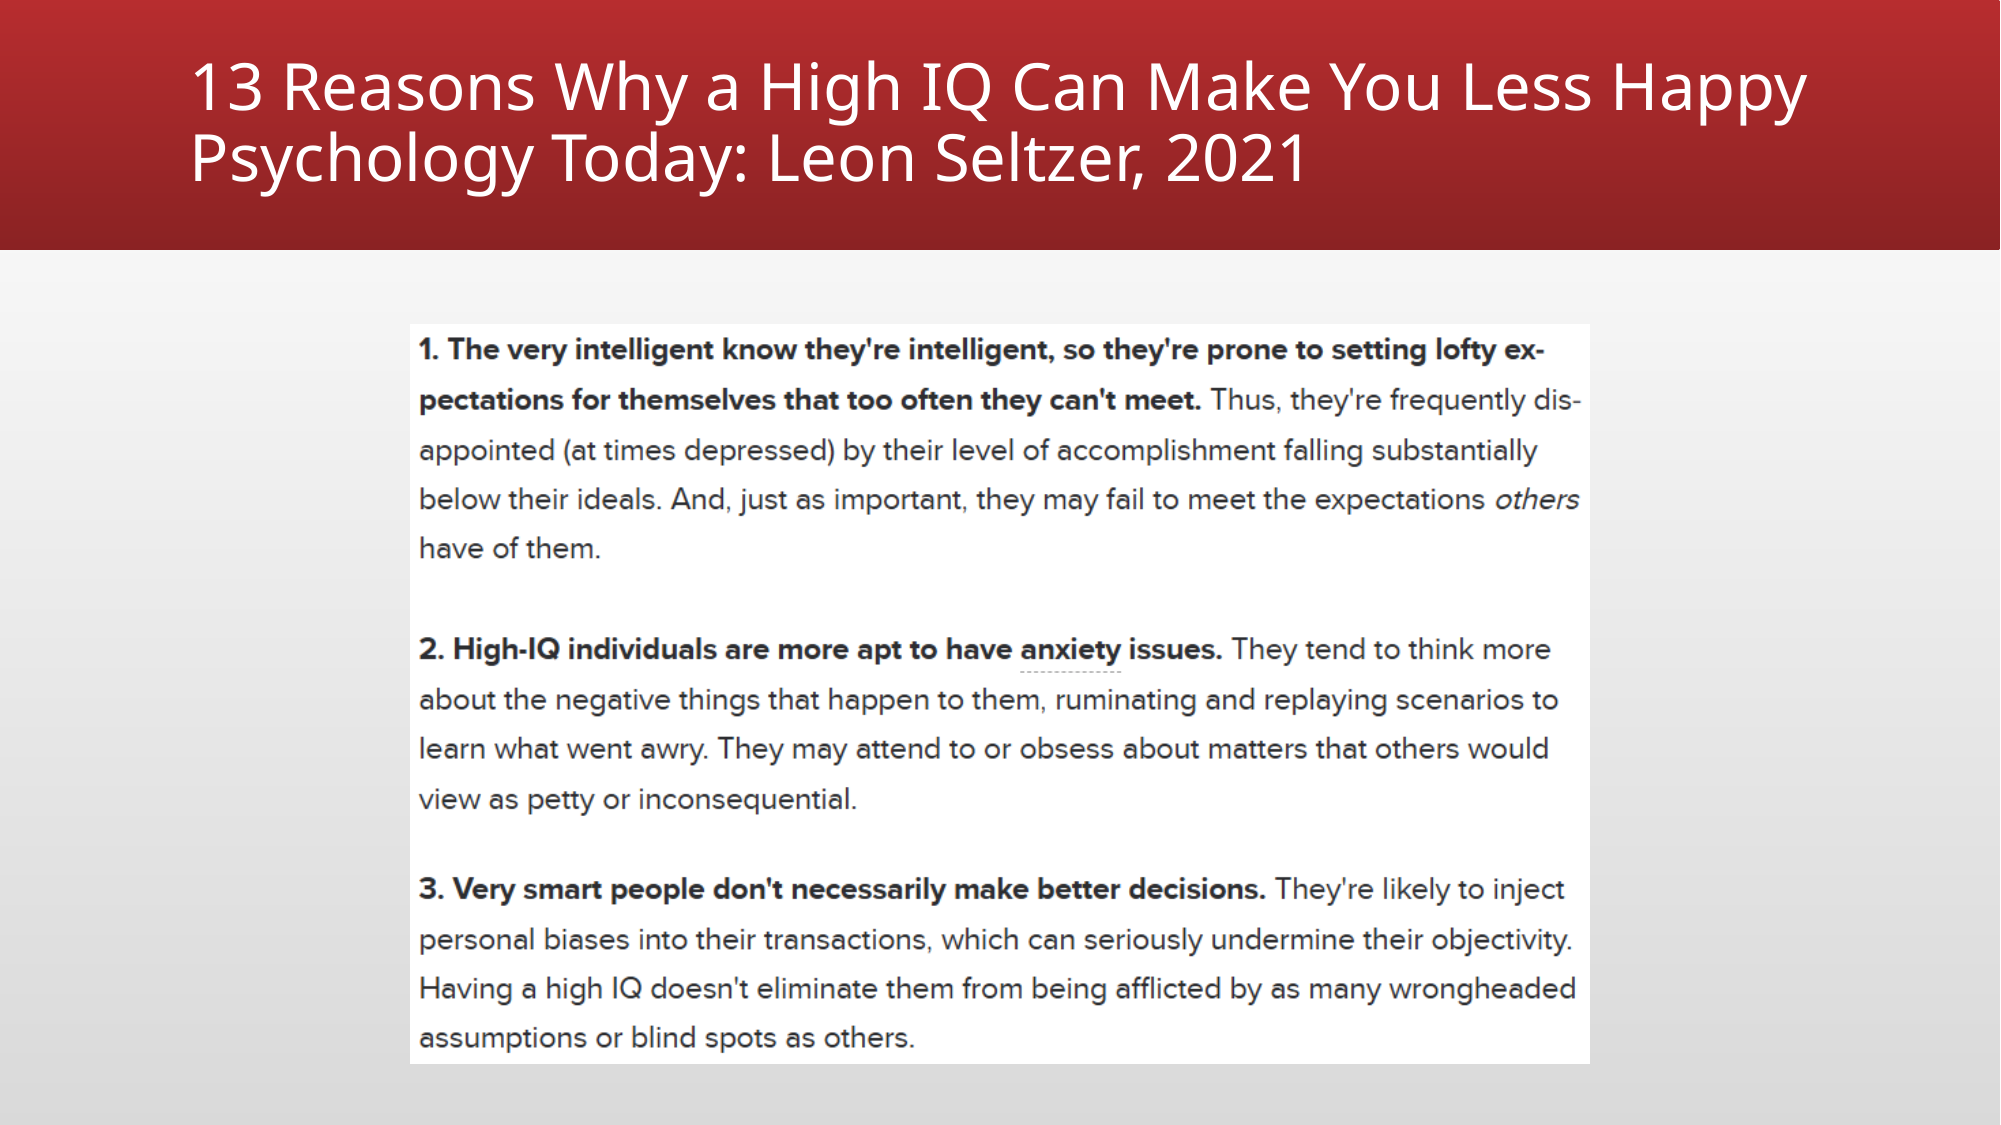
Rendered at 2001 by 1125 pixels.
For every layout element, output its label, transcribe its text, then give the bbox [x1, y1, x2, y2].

title 13 Reasons Why a High IQ Can Make You Less Happy Psychology Today: Leon Seltzer, 2021 [174, 16, 1825, 234]
picture [410, 324, 1590, 1064]
